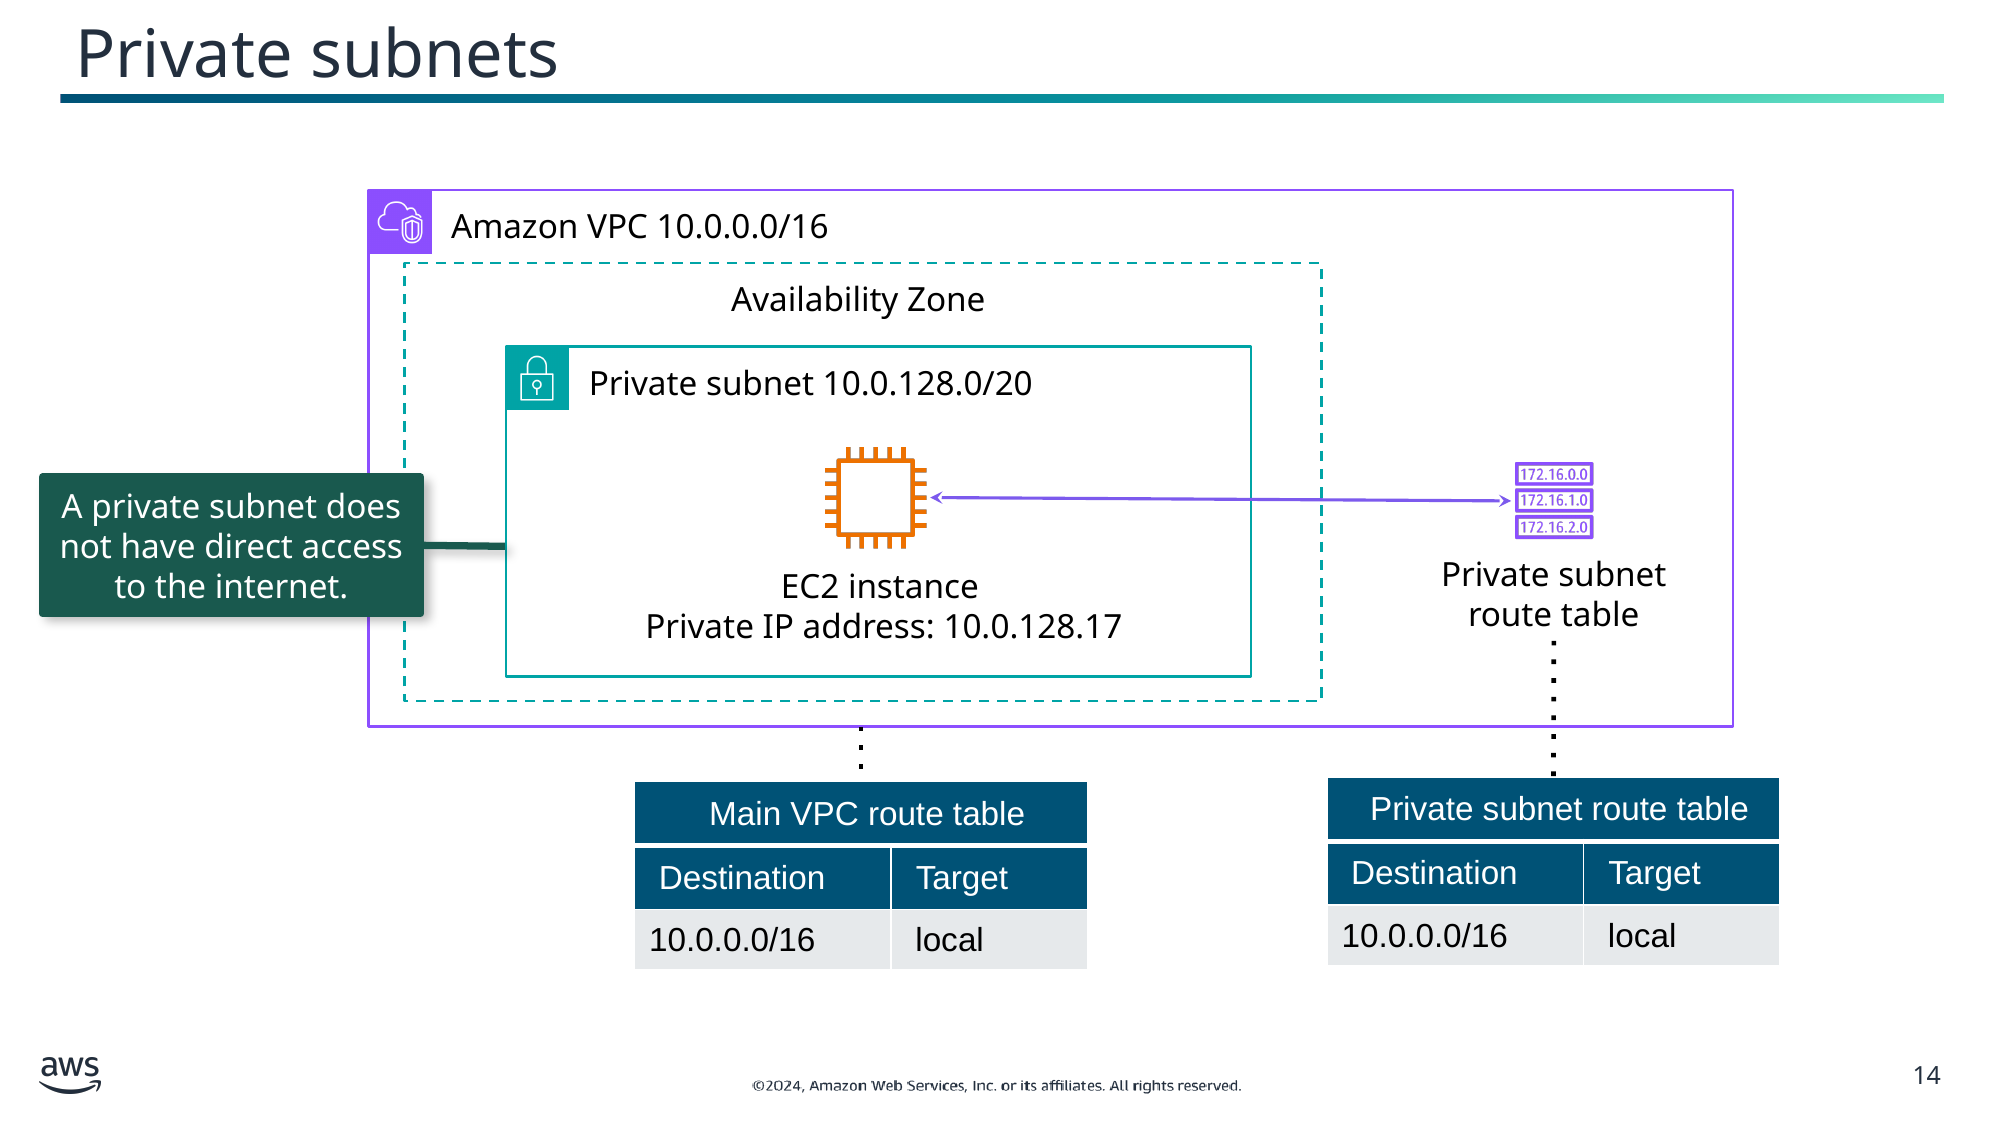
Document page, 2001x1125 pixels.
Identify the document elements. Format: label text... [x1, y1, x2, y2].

table_cell Destination [635, 848, 890, 909]
table_header Main VPC route table [635, 782, 1087, 843]
picture [706, 1072, 1290, 1100]
table_cell 10.0.0.0/16 [1328, 906, 1583, 965]
title Private subnets [60, 14, 1941, 97]
table_cell local [1584, 906, 1779, 965]
table_cell Destination [1328, 844, 1583, 904]
table_header Private subnet route table [1328, 778, 1779, 839]
picture [39, 1057, 101, 1094]
table_cell local [892, 910, 1087, 969]
picture [714, 94, 1944, 103]
slide_number ‹#› [1861, 1057, 1941, 1095]
table_cell Target [892, 848, 1087, 909]
picture [695, 97, 707, 101]
table_cell Target [1584, 844, 1779, 904]
table_cell 10.0.0.0/16 [635, 910, 890, 969]
text_box A private subnet does not have direct access to the internet. [42, 477, 363, 614]
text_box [368, 189, 1734, 728]
